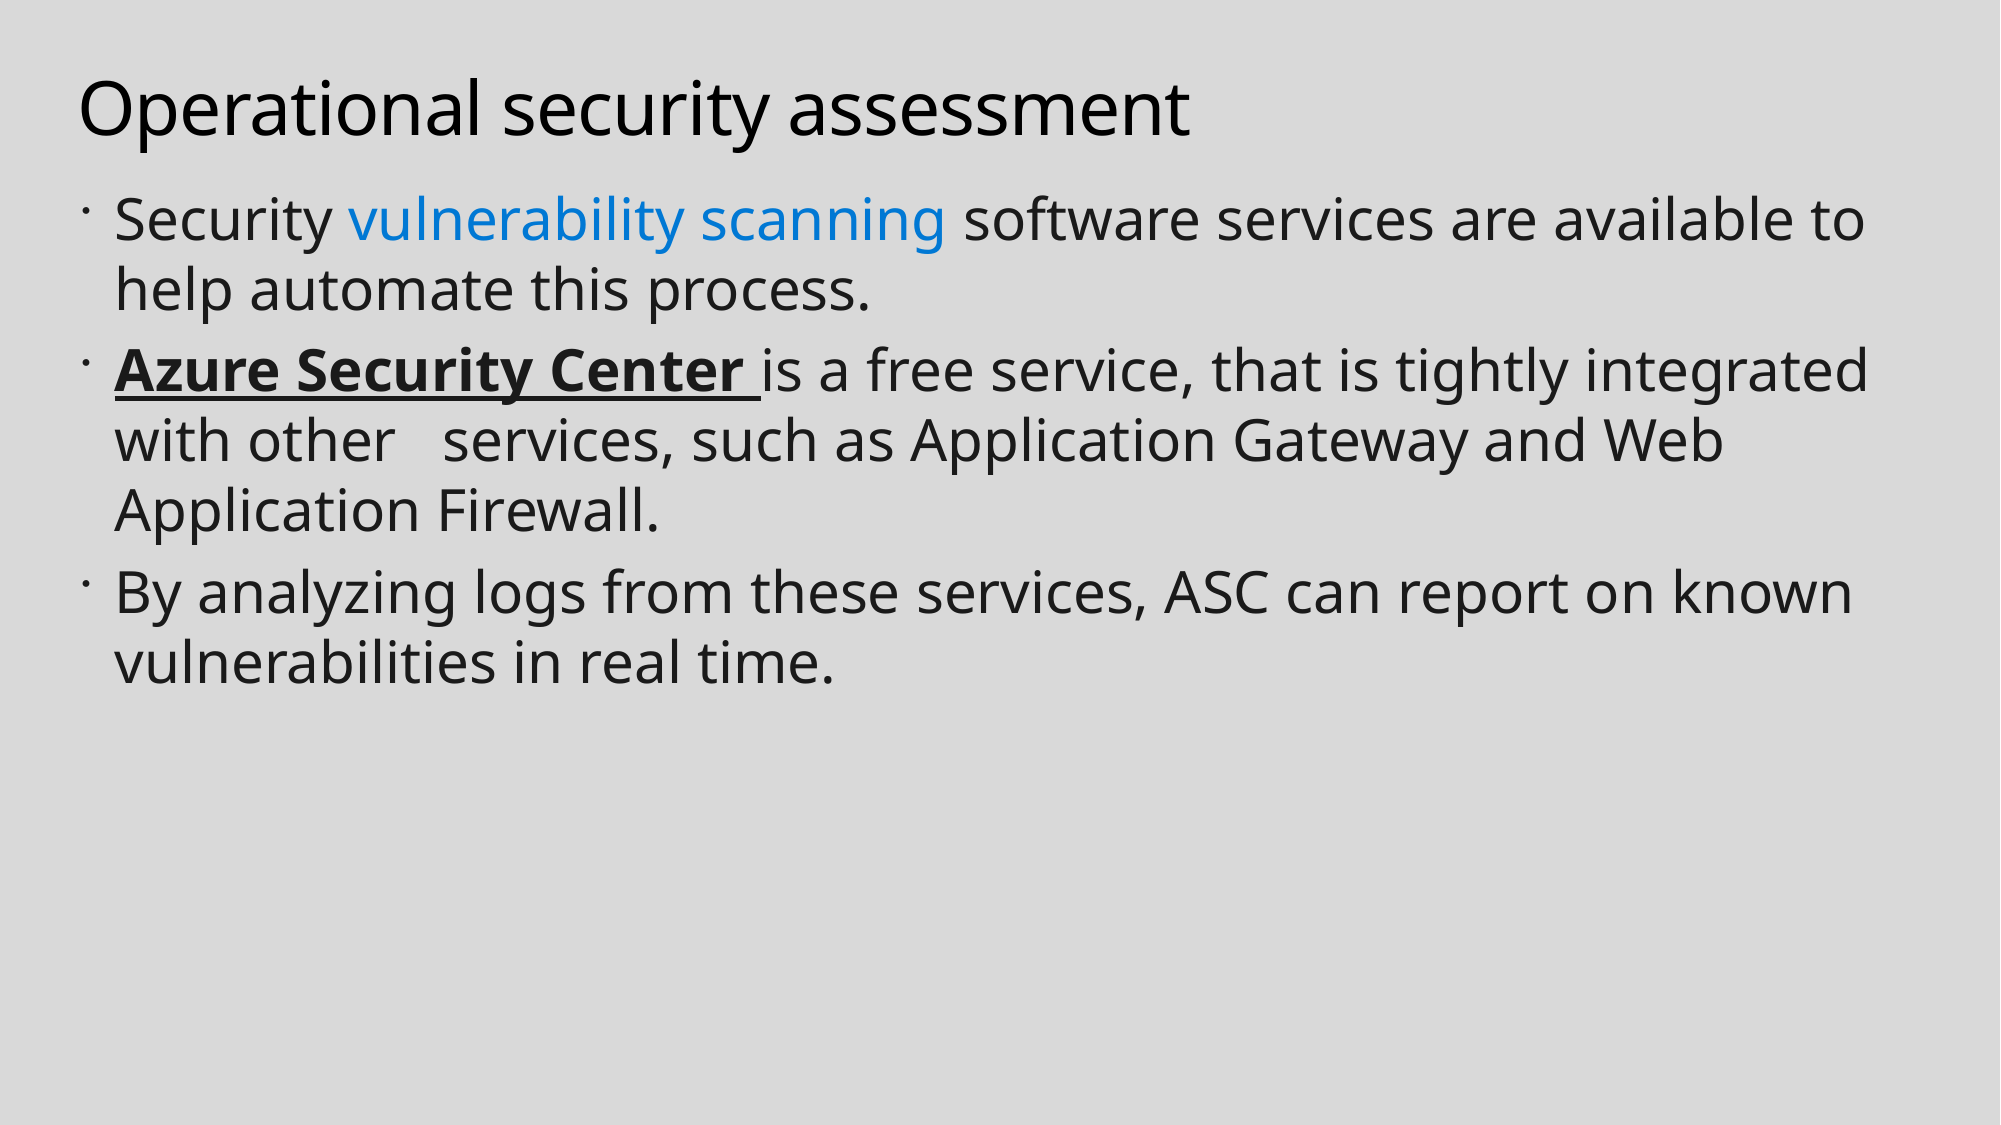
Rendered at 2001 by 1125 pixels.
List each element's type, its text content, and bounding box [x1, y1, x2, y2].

title Operational security assessment [77, 60, 1885, 181]
list Security vulnerability scanning software services are available to help automate this process. Azure Security Center is a free service, that is tightly integrated with other services, such as Application Gateway and Web Application Firewall. By analyzing logs from these services, ASC can report on known vulnerabilities in real time. [77, 181, 1952, 635]
